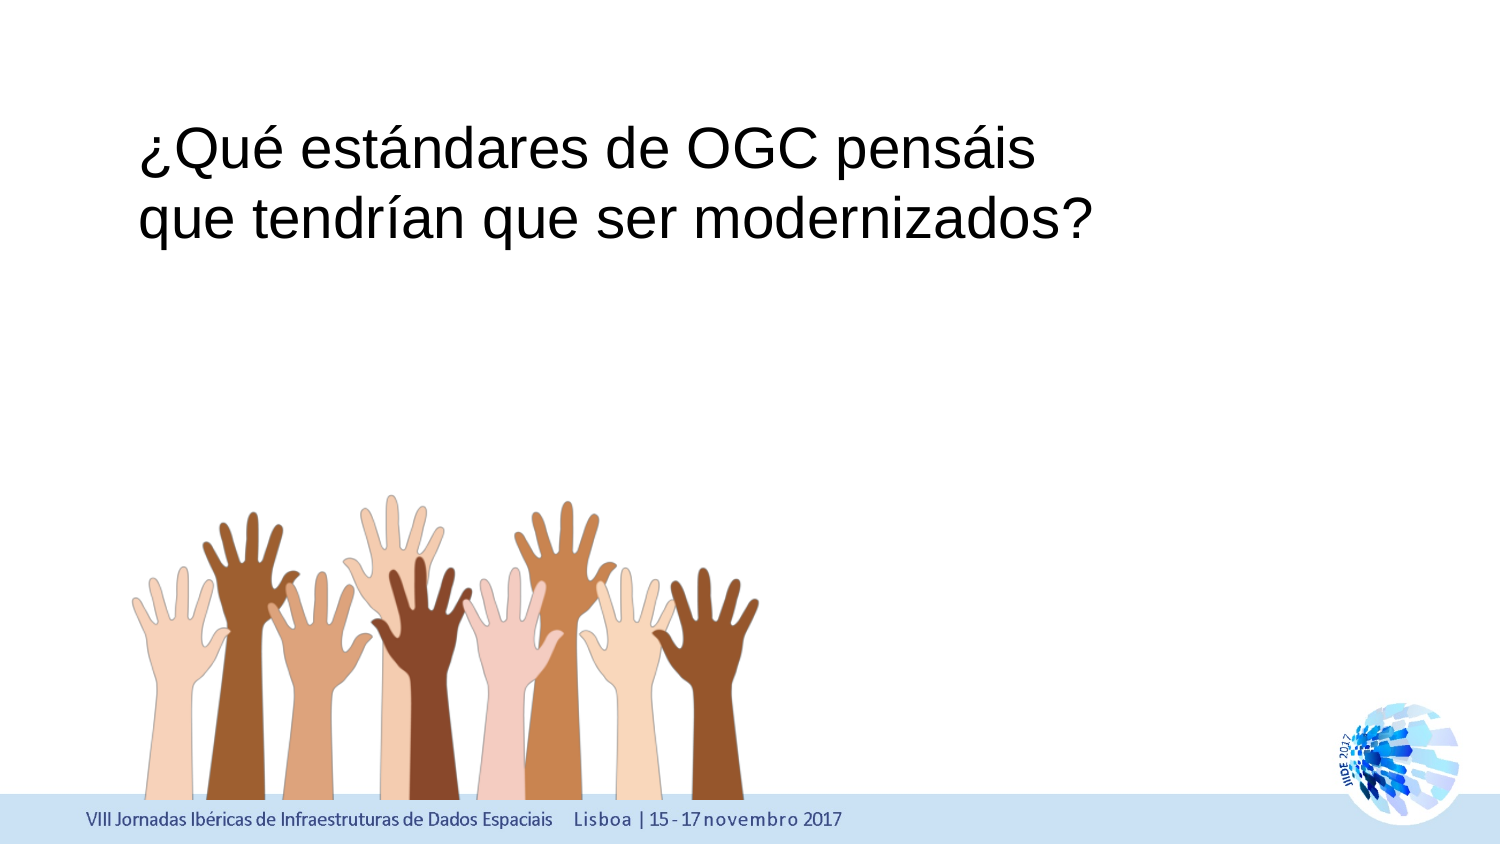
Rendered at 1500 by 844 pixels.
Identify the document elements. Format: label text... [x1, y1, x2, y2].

text_box ¿Qué estándares de OGC pensáis que tendrían que ser modernizados? [123, 102, 1117, 258]
picture [0, 0, 1500, 844]
